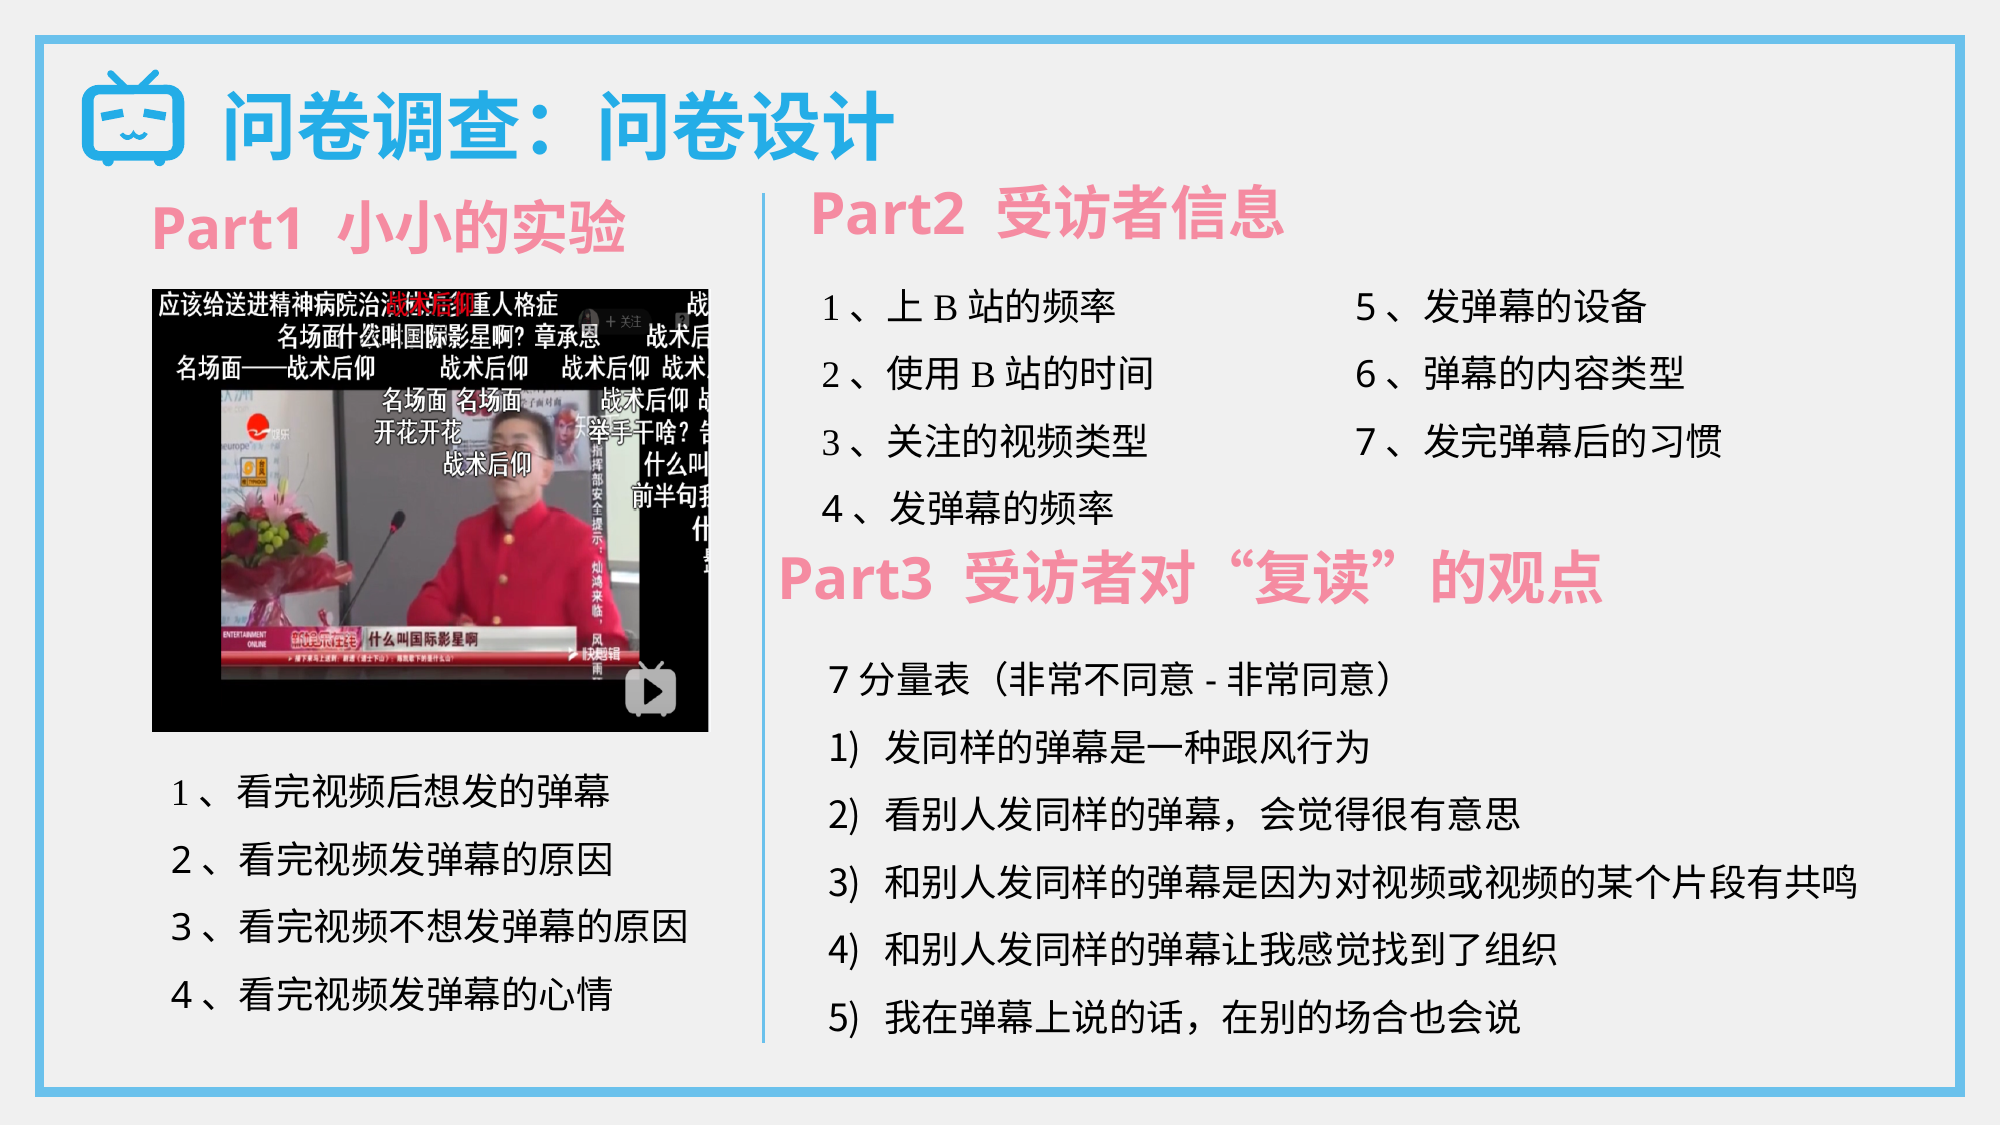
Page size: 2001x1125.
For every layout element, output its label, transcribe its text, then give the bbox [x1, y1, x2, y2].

text_box 7分量表（非常不同意-非常同意） 发同样的弹幕是一种跟风行为 看别人发同样的弹幕，会觉得很有意思 和别人发同样的弹幕是因为对视频或视频的某个片段有共鸣 和别人发同样的弹幕让我感觉找到了组织 我在弹幕上说的话，在别的场合也会说 [813, 626, 1910, 1046]
text_box 问卷调查：问卷设计 [206, 71, 912, 177]
text_box Part3 受访者对“复读”的观点 [765, 533, 1620, 619]
text_box 1、上B站的频率 2、使用B站的时间 3、关注的视频类型 4、发弹幕的频率 5、发弹幕的设备 6、弹幕的内容类型 7、发完弹幕后的习惯 [806, 252, 1904, 585]
text_box Part1 小小的实验 [135, 183, 643, 269]
text_box Part2 受访者信息 [794, 169, 1302, 254]
text_box 1、看完视频后想发的弹幕 2、看完视频发弹幕的原因 3、看完视频不想发弹幕的原因 4、看完视频发弹幕的心情 [156, 738, 713, 1024]
picture [152, 289, 711, 733]
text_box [83, 64, 186, 173]
text_box [38, 38, 1961, 1093]
